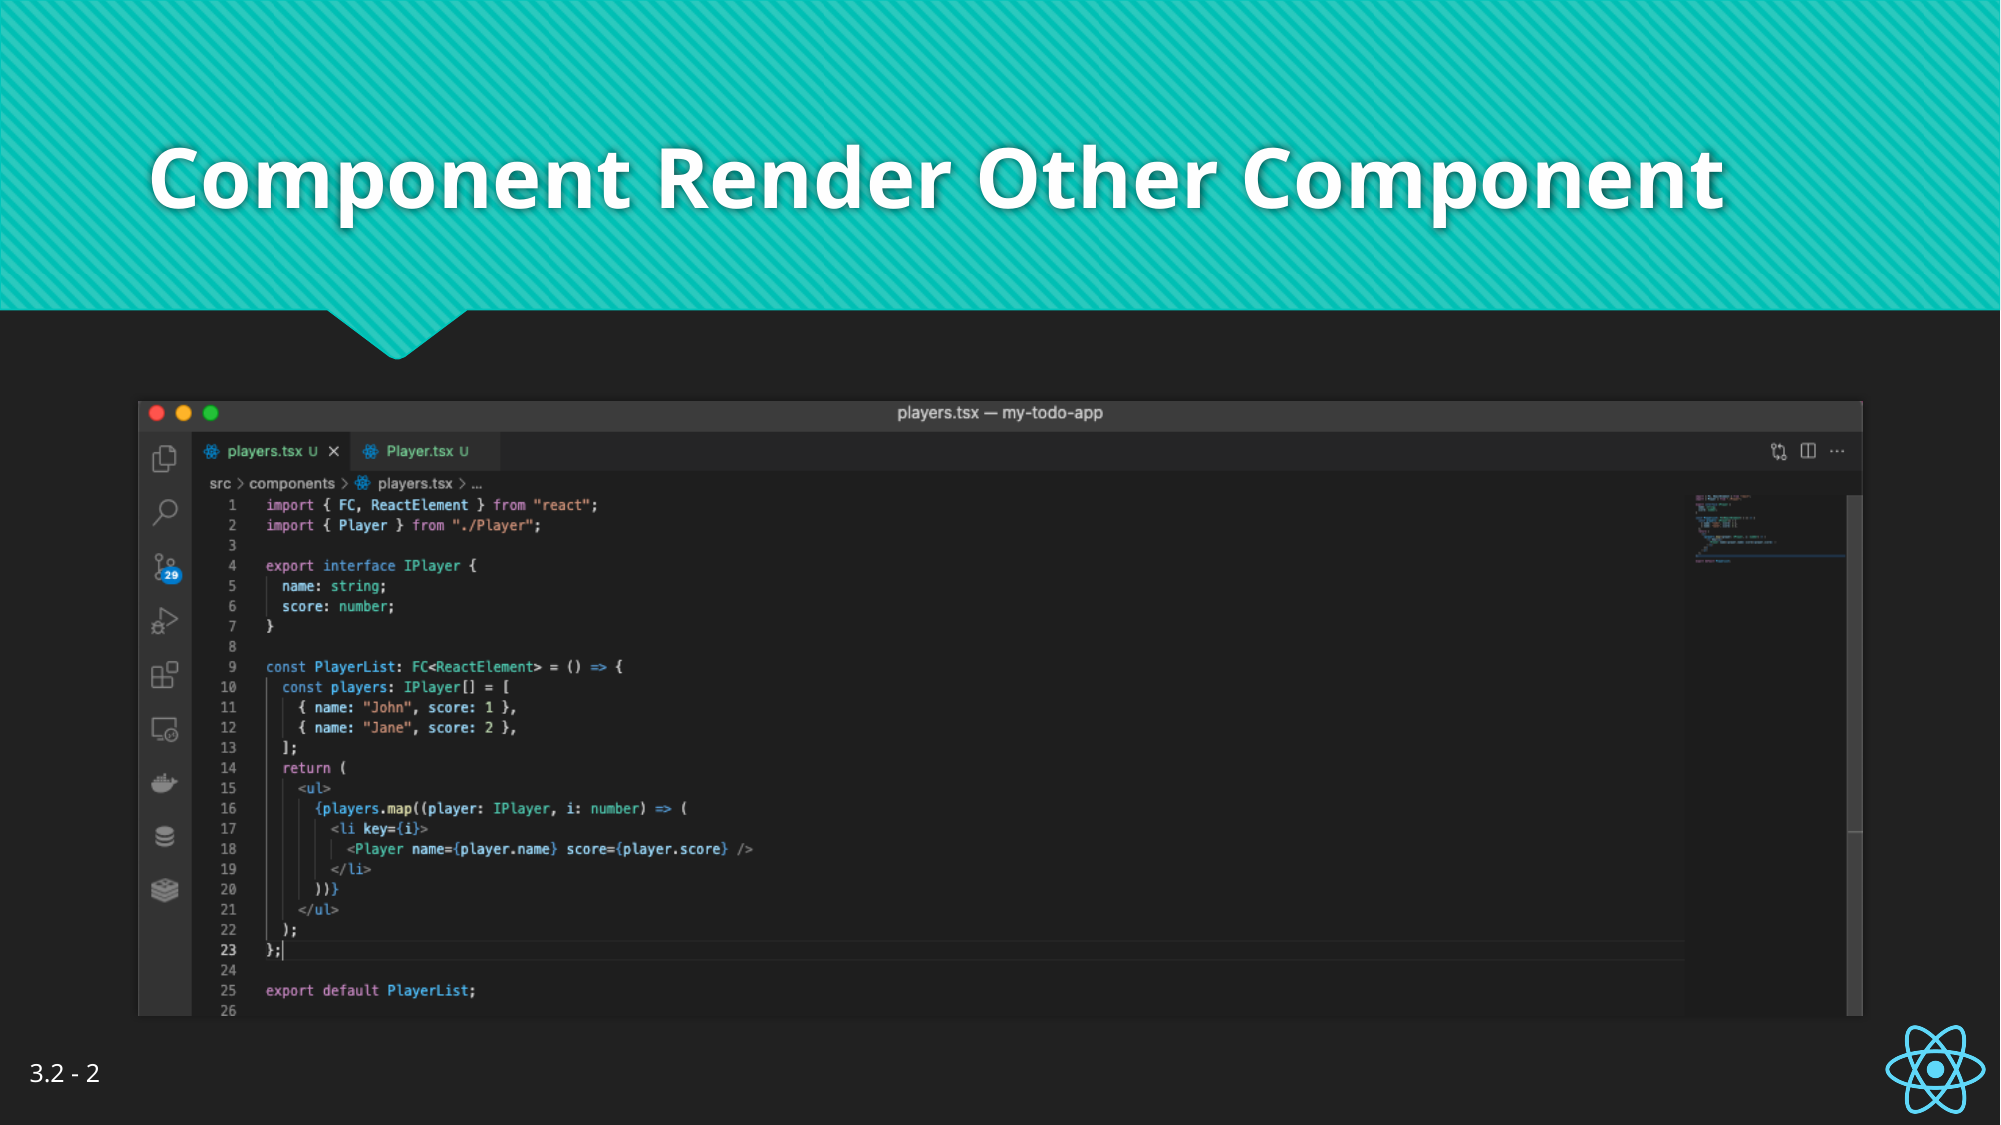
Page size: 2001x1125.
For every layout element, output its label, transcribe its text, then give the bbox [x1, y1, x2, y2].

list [137, 401, 1863, 1016]
title Component Render Other Component [132, 73, 1868, 233]
picture [1883, 1024, 1987, 1114]
text_box 3.2 - 2 [13, 1050, 116, 1095]
